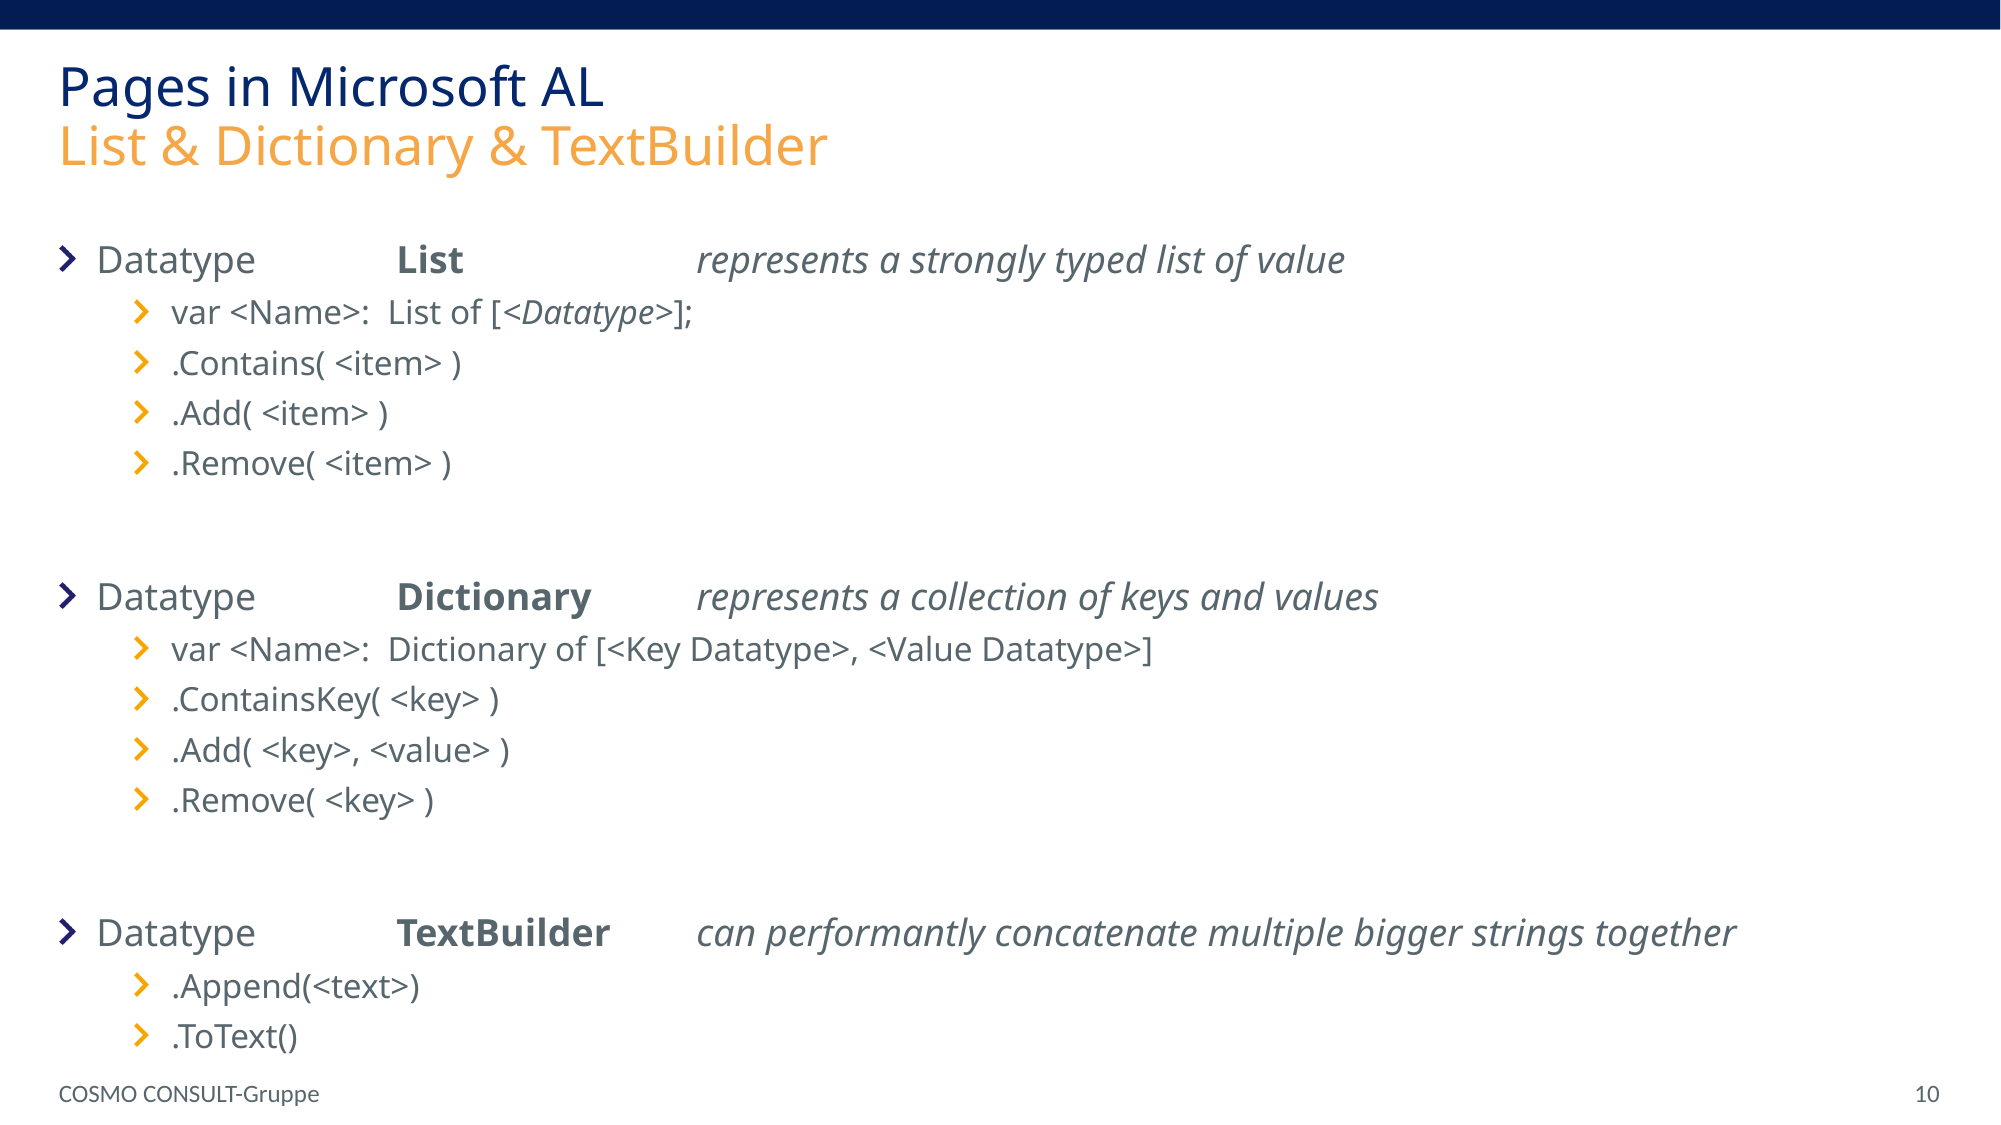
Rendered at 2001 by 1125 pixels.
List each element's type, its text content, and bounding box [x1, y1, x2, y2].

picture [134, 686, 149, 711]
picture [59, 582, 76, 609]
list Datatype List represents a strongly typed list of value var <Name>: List of [<Datatype>]; .Contains( <item> ) .Add( <item> ) .Remove( <item> ) Datatype Dictionary represents a collection of keys and values var <Name>: Dictionary of [<Key Datatype>, <Value Datatype>] .ContainsKey( <key> ) .Add( <key>, <value> ) .Remove( <key> ) Datatype TextBuilder can performantly concatenate multiple bigger strings together .Append(<text>) .ToText() [58, 235, 1941, 1040]
title Pages in Microsoft AL List & Dictionary & TextBuilder [59, 59, 1940, 178]
picture [134, 450, 149, 475]
picture [134, 400, 149, 424]
picture [134, 350, 149, 374]
slide_number 10 [1526, 1062, 1940, 1123]
picture [59, 245, 76, 272]
picture [134, 972, 149, 997]
slide_number COSMO CONSULT-Gruppe [59, 1062, 509, 1123]
picture [134, 636, 149, 660]
picture [59, 918, 76, 945]
picture [134, 299, 149, 324]
picture [134, 787, 149, 811]
picture [134, 1023, 149, 1047]
picture [134, 737, 149, 761]
